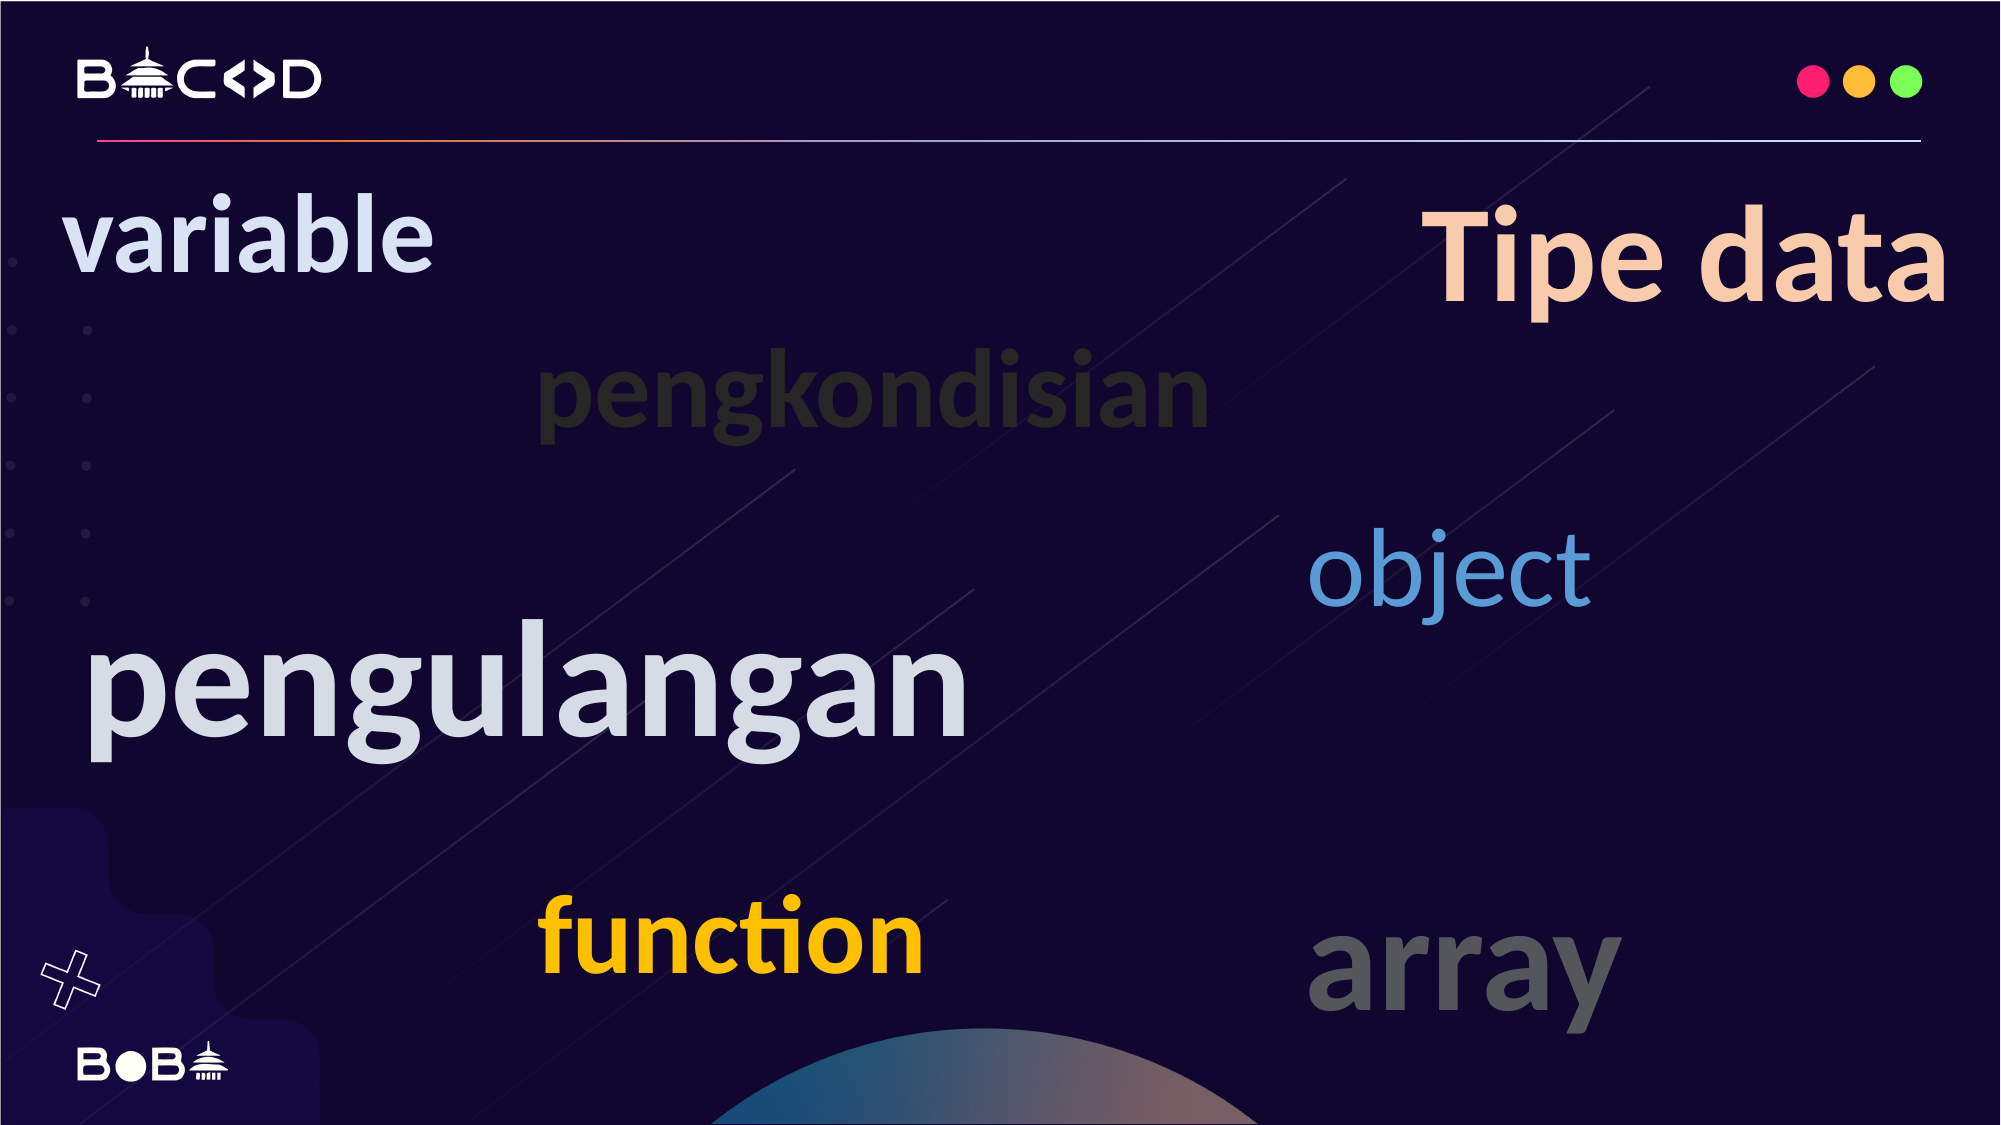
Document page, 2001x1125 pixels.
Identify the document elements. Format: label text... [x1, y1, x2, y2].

text_box Tipe data [1406, 156, 1968, 337]
text_box function [521, 853, 942, 1004]
text_box pengulangan [66, 562, 989, 778]
text_box array [1288, 853, 1639, 1049]
text_box object [1291, 486, 1609, 637]
text_box pengkondisian [519, 307, 1229, 458]
picture [0, 0, 2001, 1125]
text_box variable [46, 152, 452, 303]
